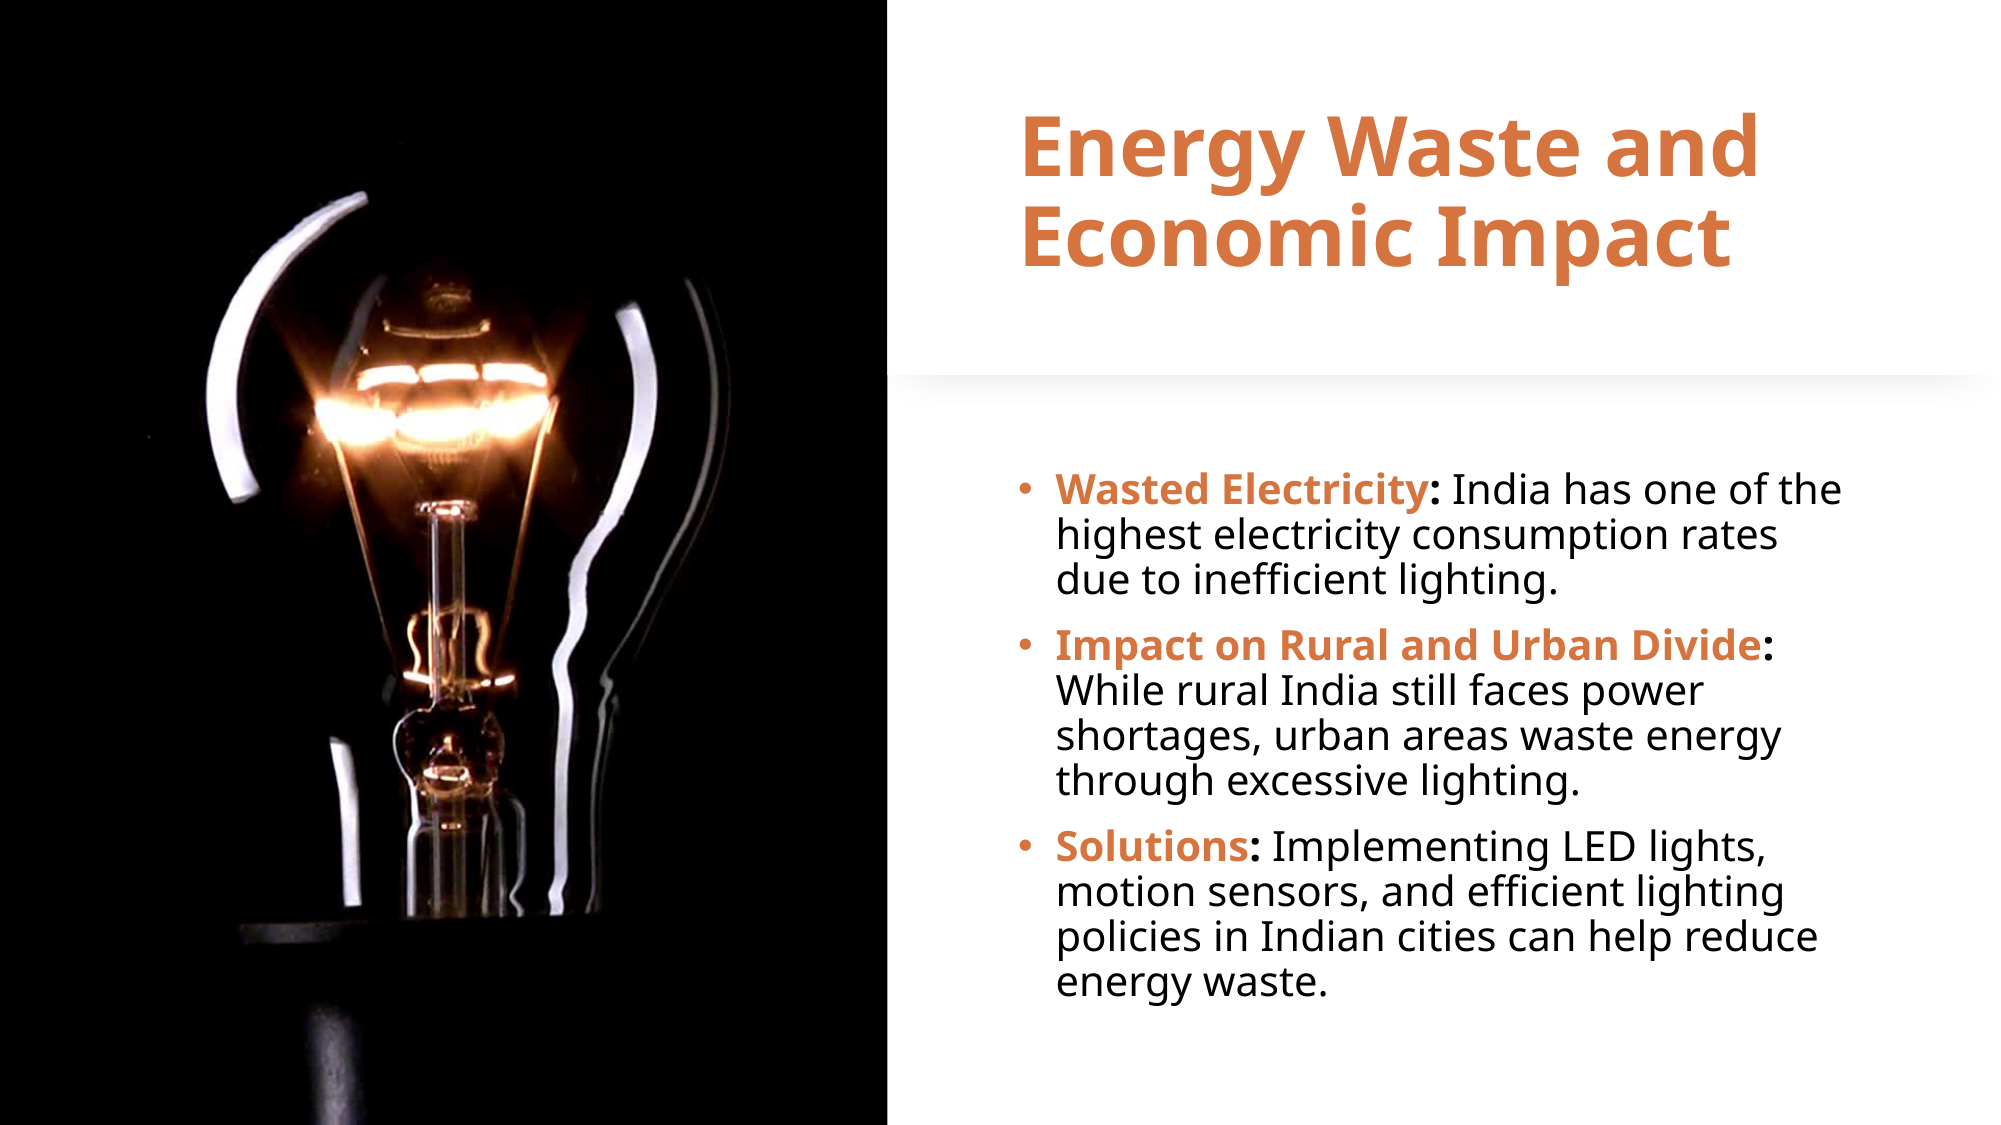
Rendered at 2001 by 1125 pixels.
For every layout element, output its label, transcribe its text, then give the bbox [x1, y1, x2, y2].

text_box [888, 0, 2000, 376]
picture [0, 0, 888, 1125]
list Wasted Electricity: India has one of the highest electricity consumption rates due to inefficient lighting. Impact on Rural and Urban Divide: While rural India still faces power shortages, urban areas waste energy through excessive lighting. Solutions: Implementing LED lights, motion sensors, and efficient lighting policies in Indian cities can help reduce energy waste. [1003, 450, 1864, 1024]
text_box [888, 376, 2000, 1125]
title Energy Waste and Economic Impact [1003, 66, 1900, 323]
